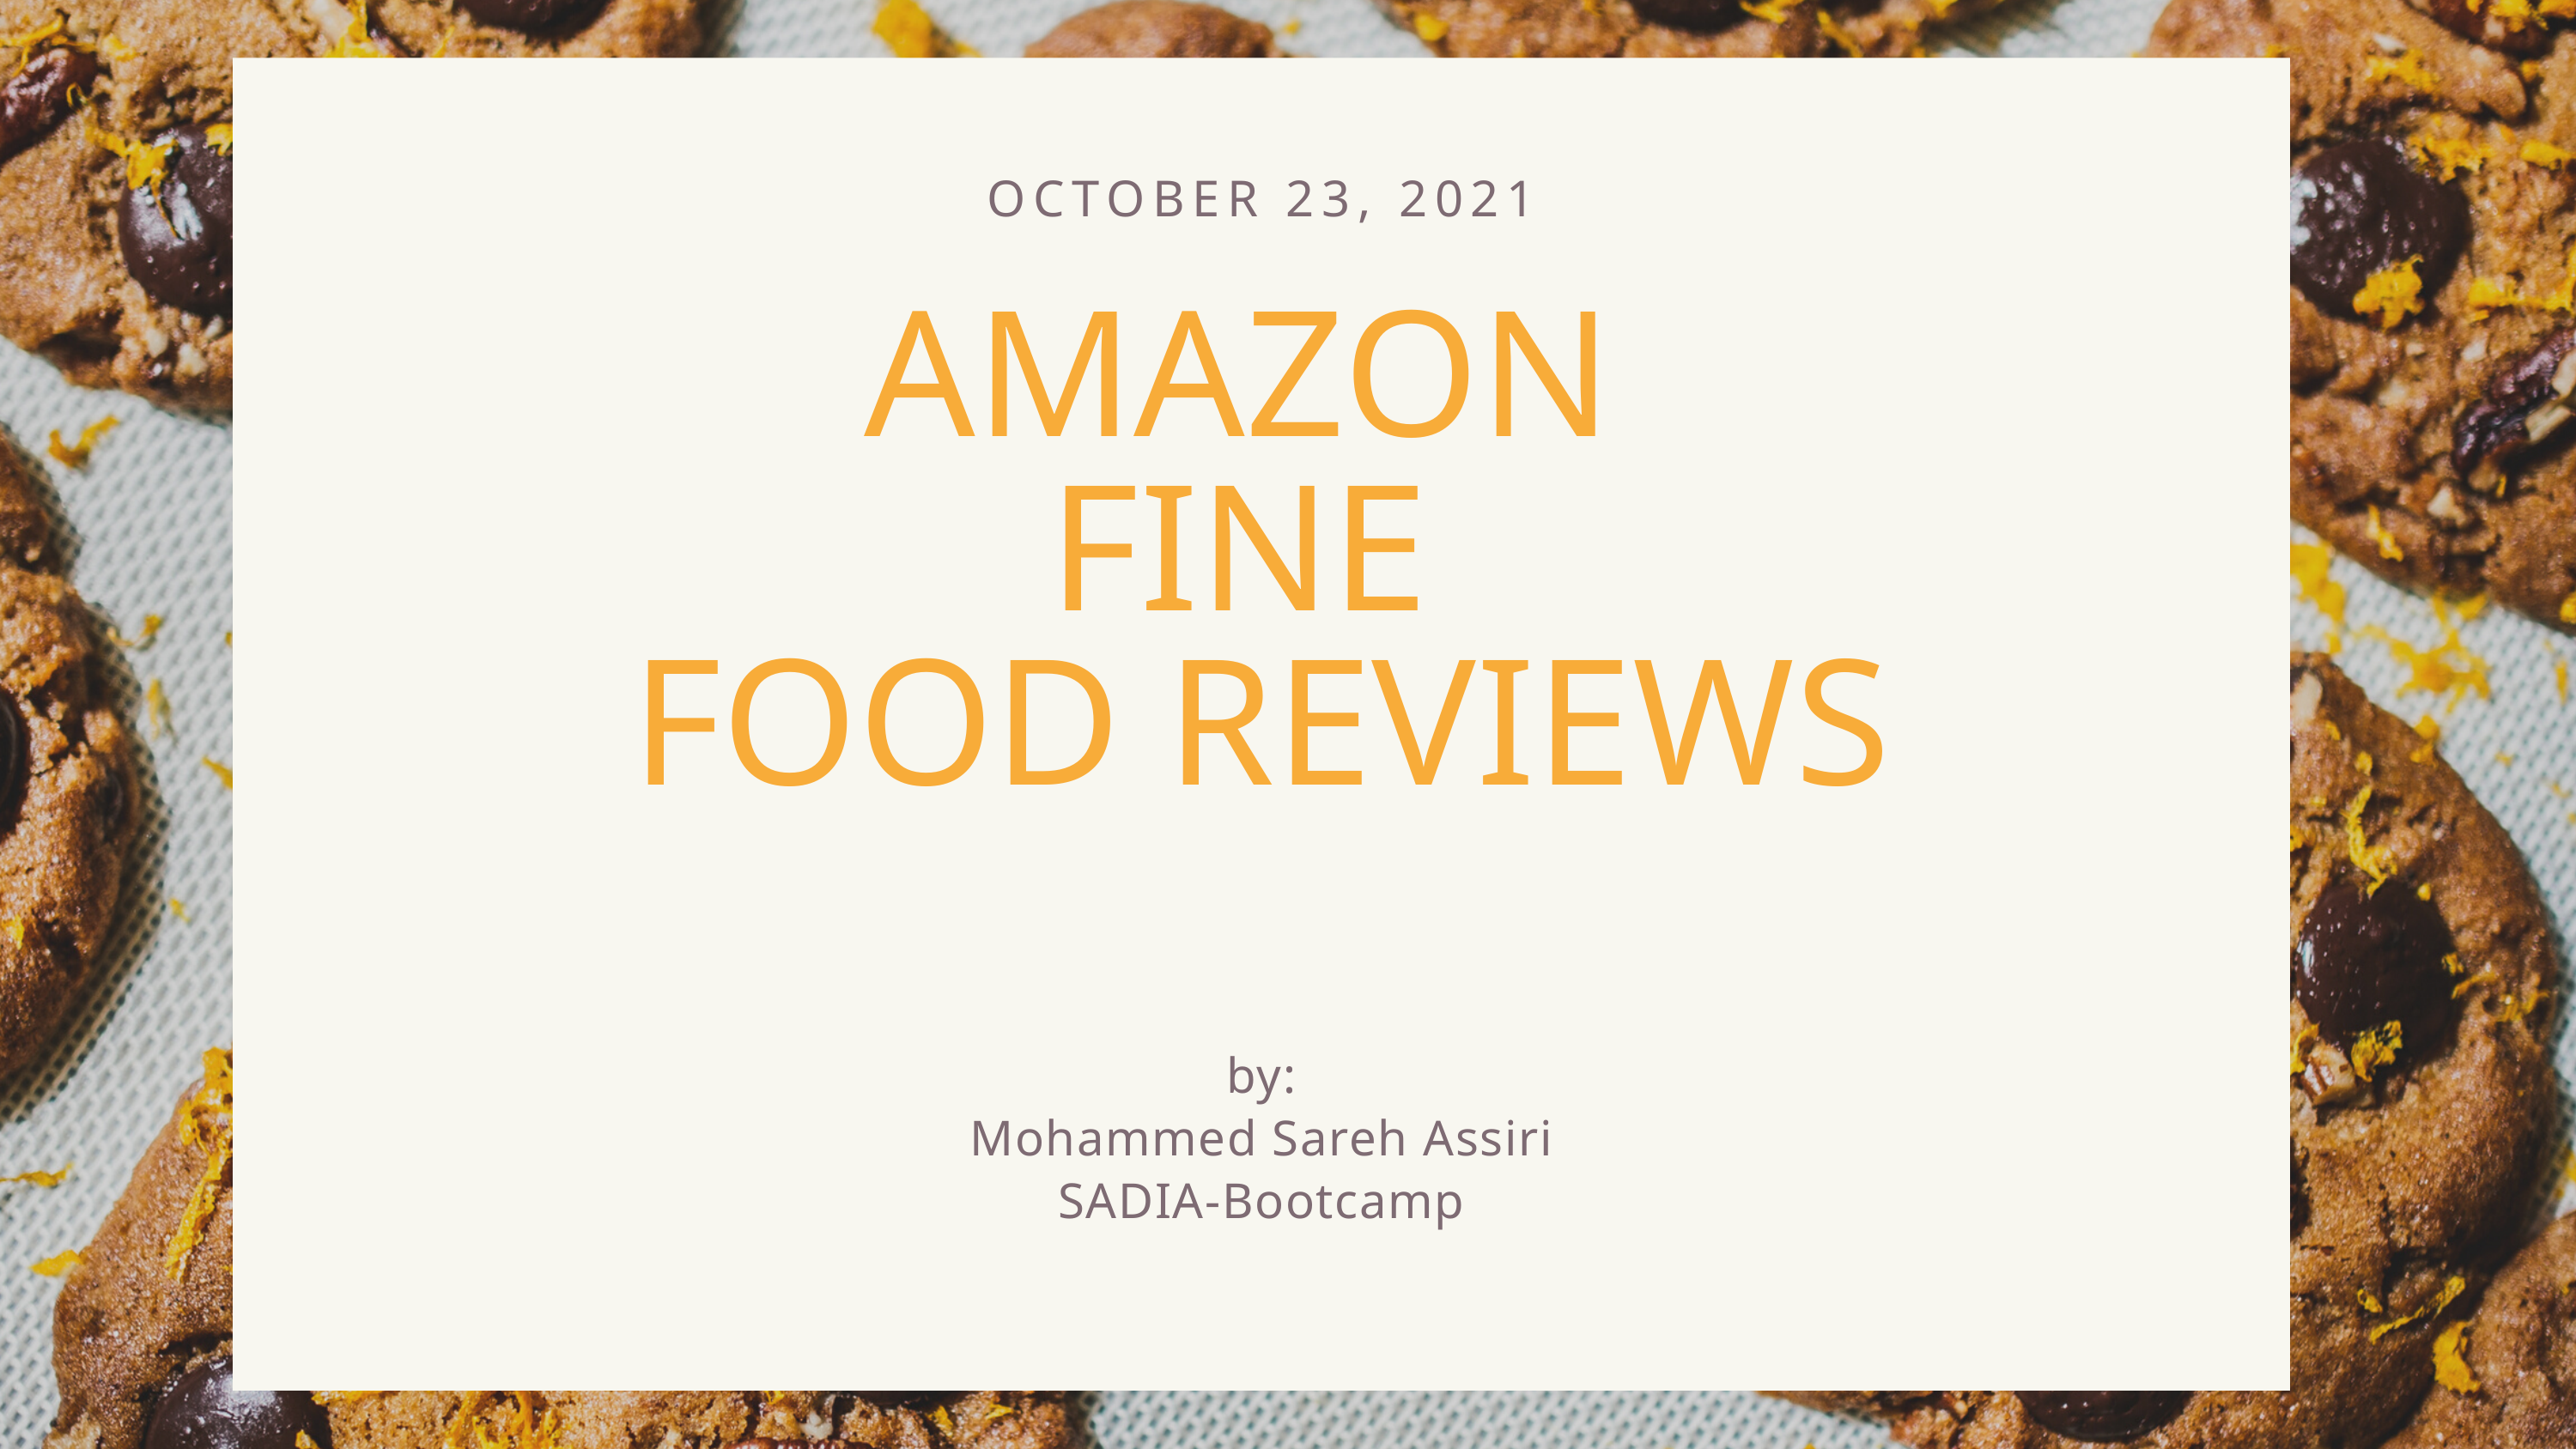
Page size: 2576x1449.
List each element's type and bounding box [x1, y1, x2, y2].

text_box [232, 58, 2291, 1391]
picture [0, 0, 2576, 1449]
